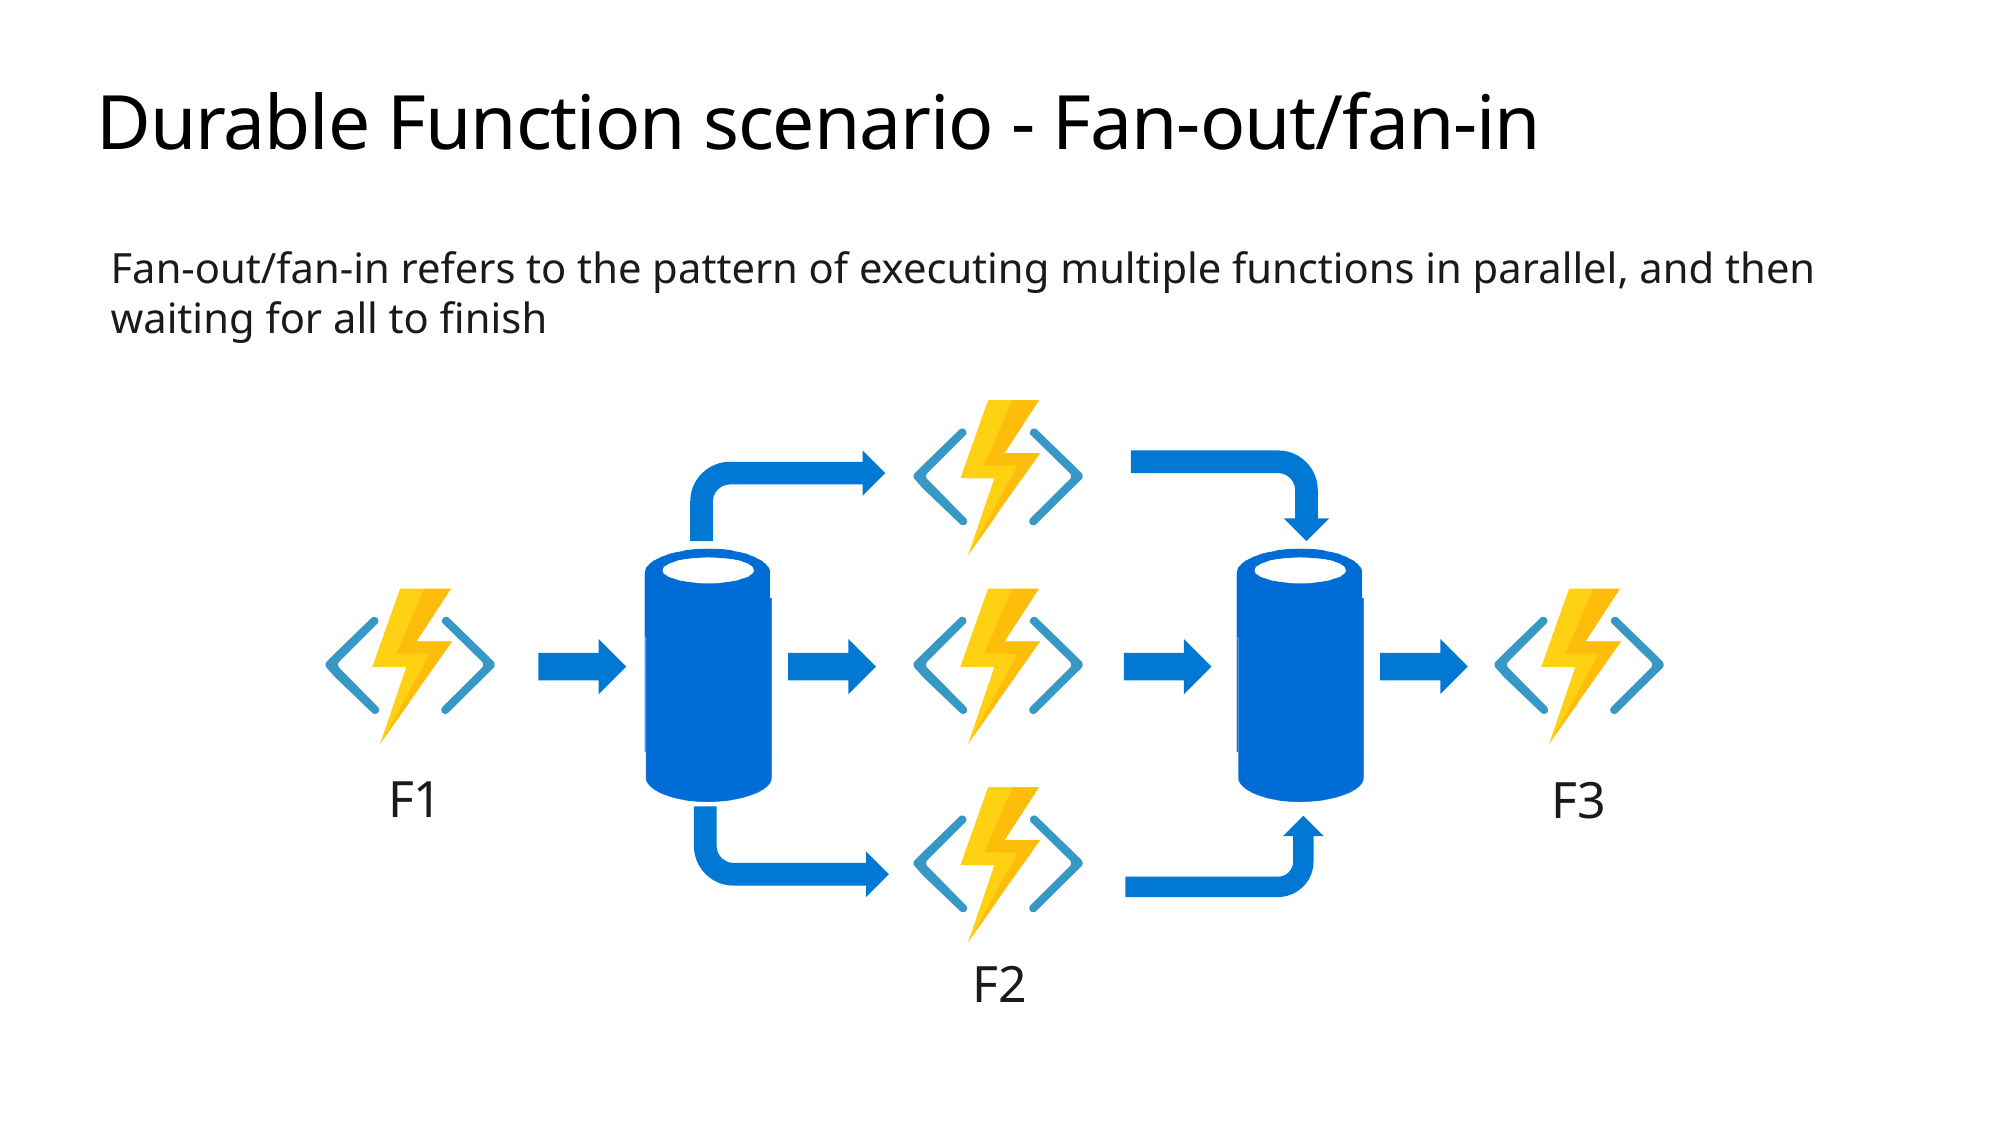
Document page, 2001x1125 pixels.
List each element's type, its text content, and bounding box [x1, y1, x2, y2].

text_box Fan-out/fan-in refers to the pattern of executing multiple functions in parallel, and then waiting for all to finish [95, 234, 1904, 350]
title Durable Function scenario - Fan-out/fan-in [96, 75, 1904, 166]
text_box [324, 392, 1664, 1014]
